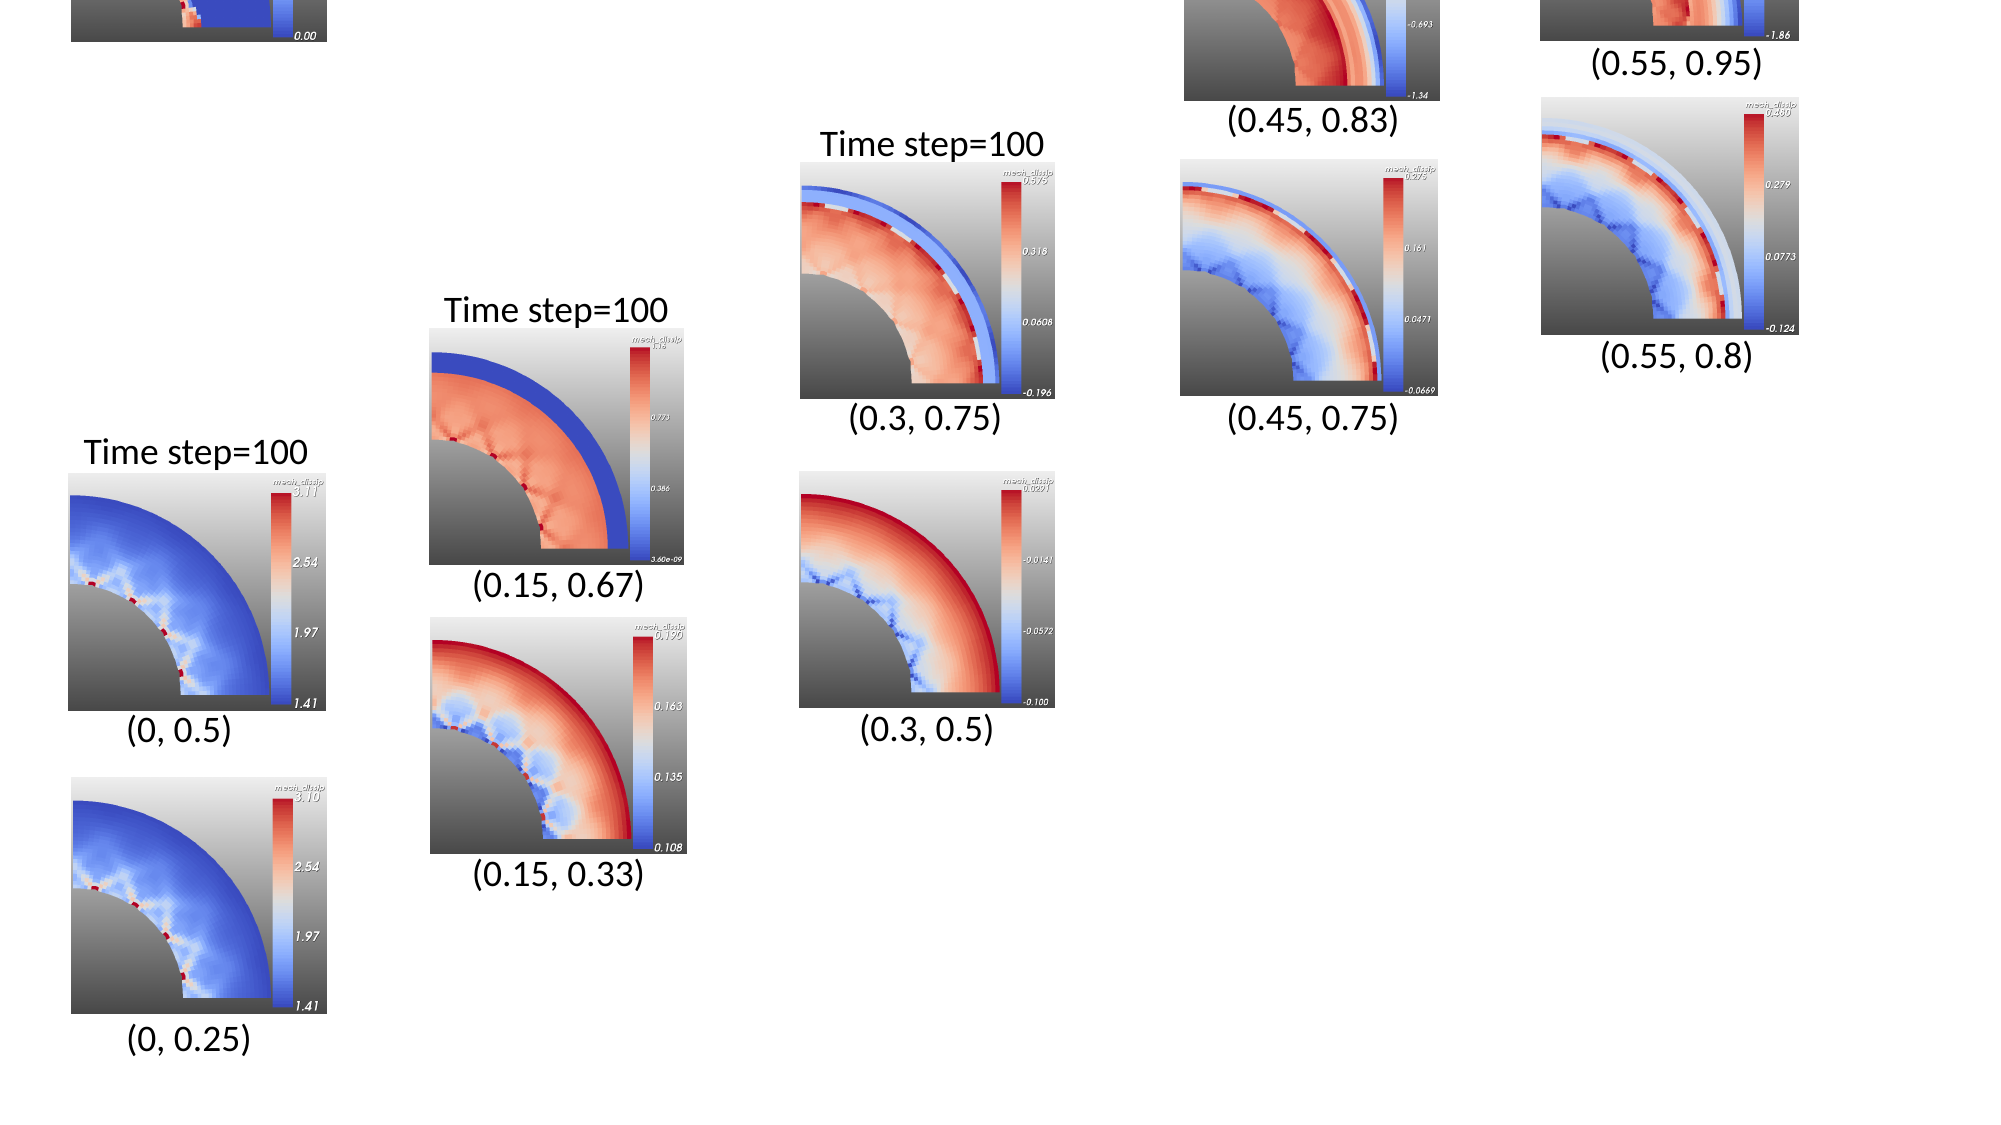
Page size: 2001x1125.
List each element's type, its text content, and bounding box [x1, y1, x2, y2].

picture [68, 473, 326, 711]
text_box (0.15, 0.67) [457, 565, 661, 612]
picture [429, 328, 684, 565]
picture [1184, 0, 1440, 101]
text_box (0, 0.25) [111, 1014, 267, 1067]
picture [799, 471, 1055, 708]
picture [1541, 97, 1799, 335]
text_box (0.55, 0.8) [1584, 335, 1769, 384]
picture [800, 162, 1055, 399]
picture [430, 617, 687, 854]
text_box Time step=100 [429, 278, 684, 328]
text_box (0.55, 0.95) [1575, 41, 1779, 90]
text_box Time step=100 [805, 111, 1060, 172]
picture [1540, 0, 1799, 41]
text_box (0.3, 0.75) [833, 399, 1018, 446]
text_box (0.45, 0.83) [1211, 101, 1415, 148]
picture [1180, 159, 1438, 396]
picture [71, 777, 327, 1014]
text_box (0, 0.5) [111, 711, 248, 758]
text_box (0.45, 0.75) [1211, 396, 1415, 446]
text_box (0.3, 0.5) [844, 708, 1010, 757]
picture [71, 0, 327, 42]
text_box (0.15, 0.33) [457, 854, 661, 902]
text_box Time step=100 [68, 419, 324, 473]
